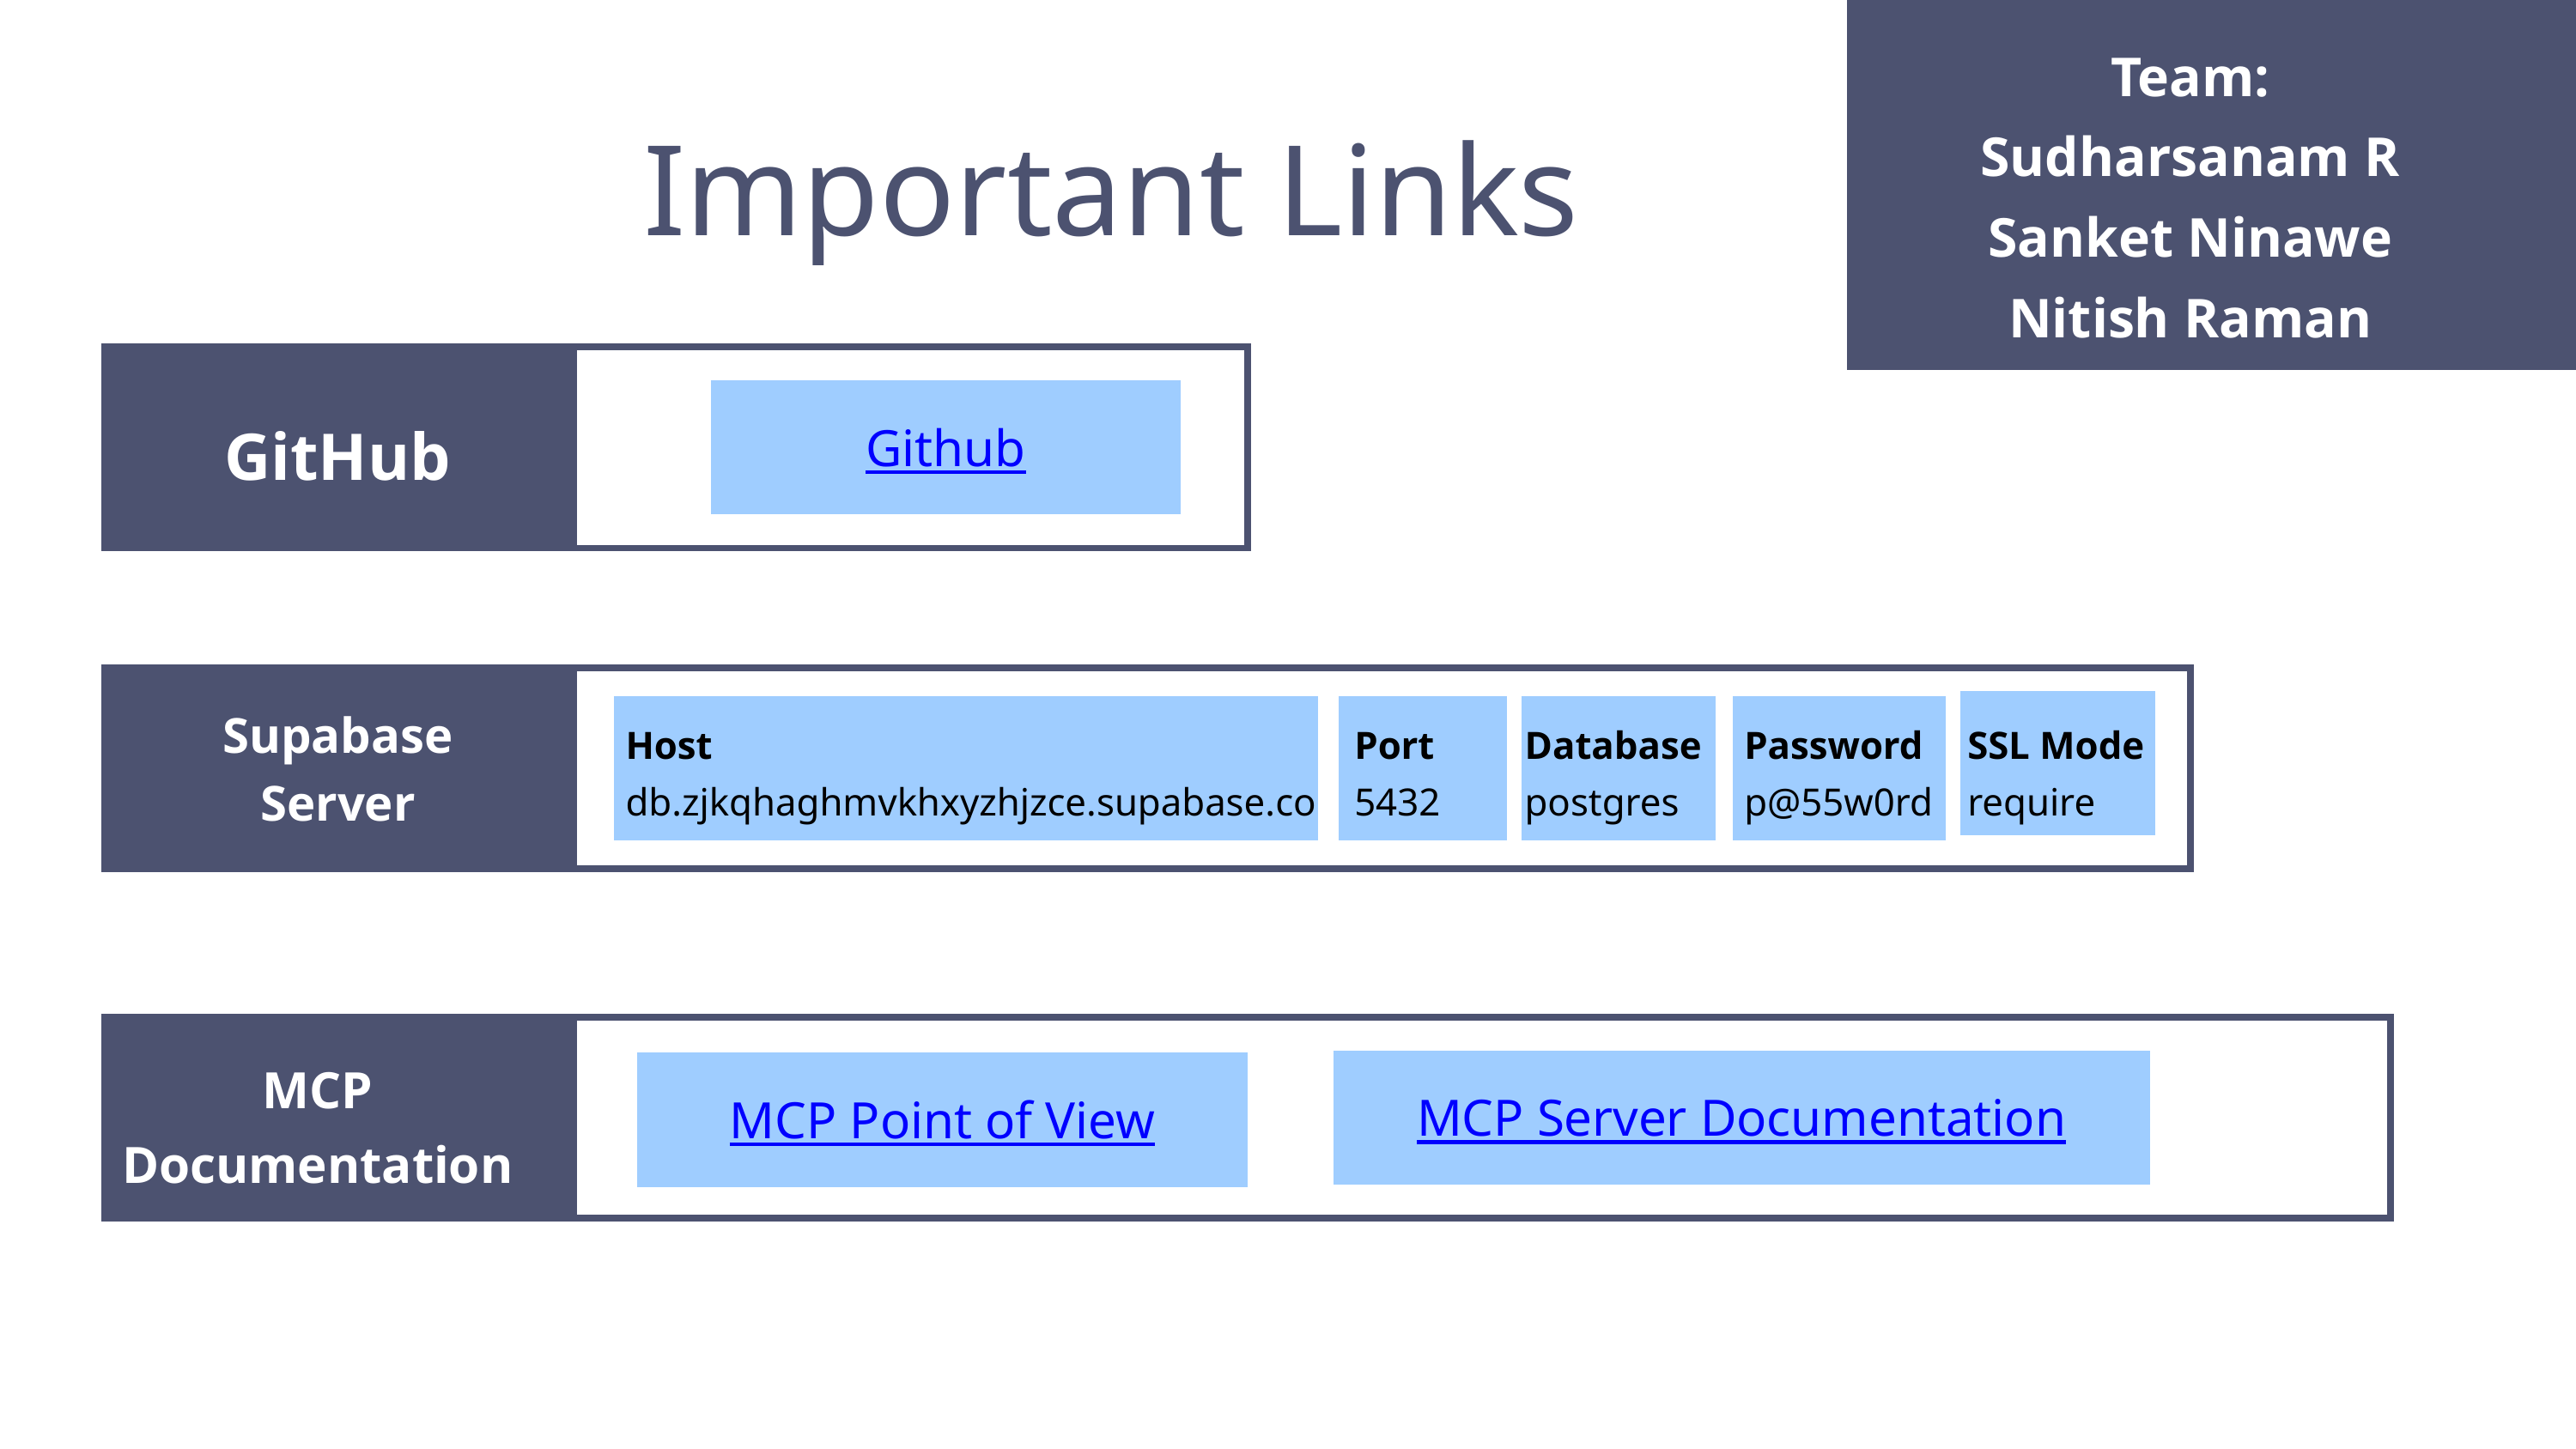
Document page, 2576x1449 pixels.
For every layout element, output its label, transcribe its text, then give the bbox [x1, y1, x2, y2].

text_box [1850, 0, 2576, 367]
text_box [104, 346, 1249, 549]
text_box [104, 667, 2191, 870]
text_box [104, 1016, 2391, 1219]
text_box Important Links [614, 85, 1608, 261]
